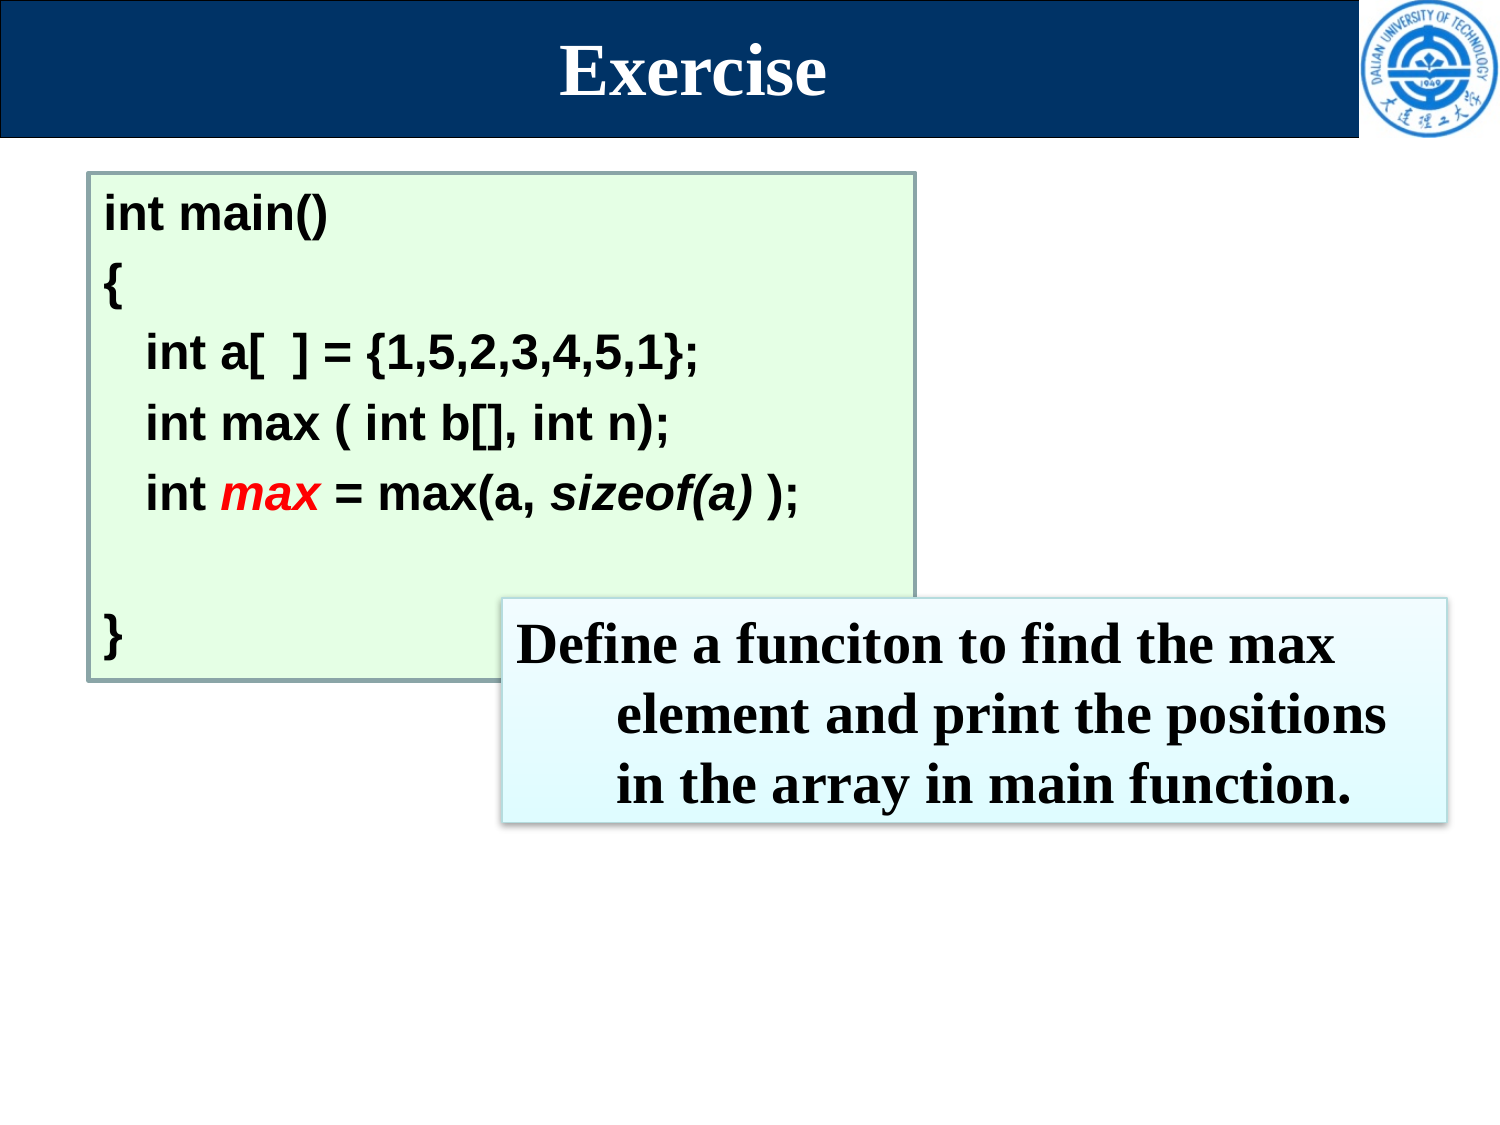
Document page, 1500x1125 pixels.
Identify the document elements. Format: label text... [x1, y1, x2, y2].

text_box Define a funciton to find the max element and print the positions in the array in main function. [501, 597, 1448, 823]
picture [1359, 0, 1500, 138]
text_box int main() { int a[ ] = {1,5,2,3,4,5,1}; int max ( int b[], int n); int max = max(a, sizeof(a) ); } [86, 171, 917, 683]
text_box Exercise [37, 12, 1350, 125]
